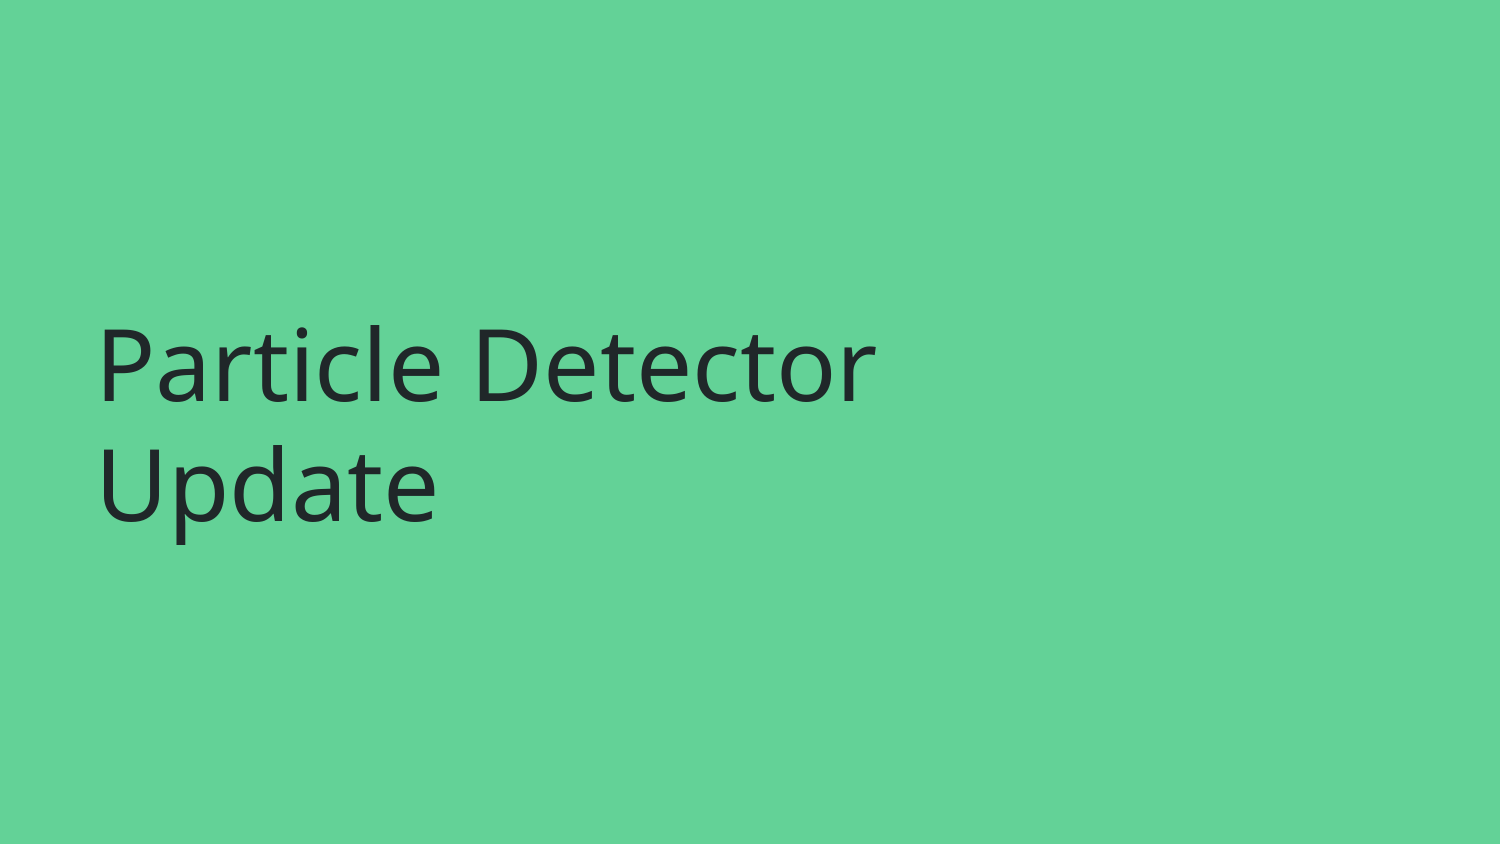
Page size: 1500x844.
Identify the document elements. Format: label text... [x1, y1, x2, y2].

title Particle Detector Update [80, 86, 1032, 758]
